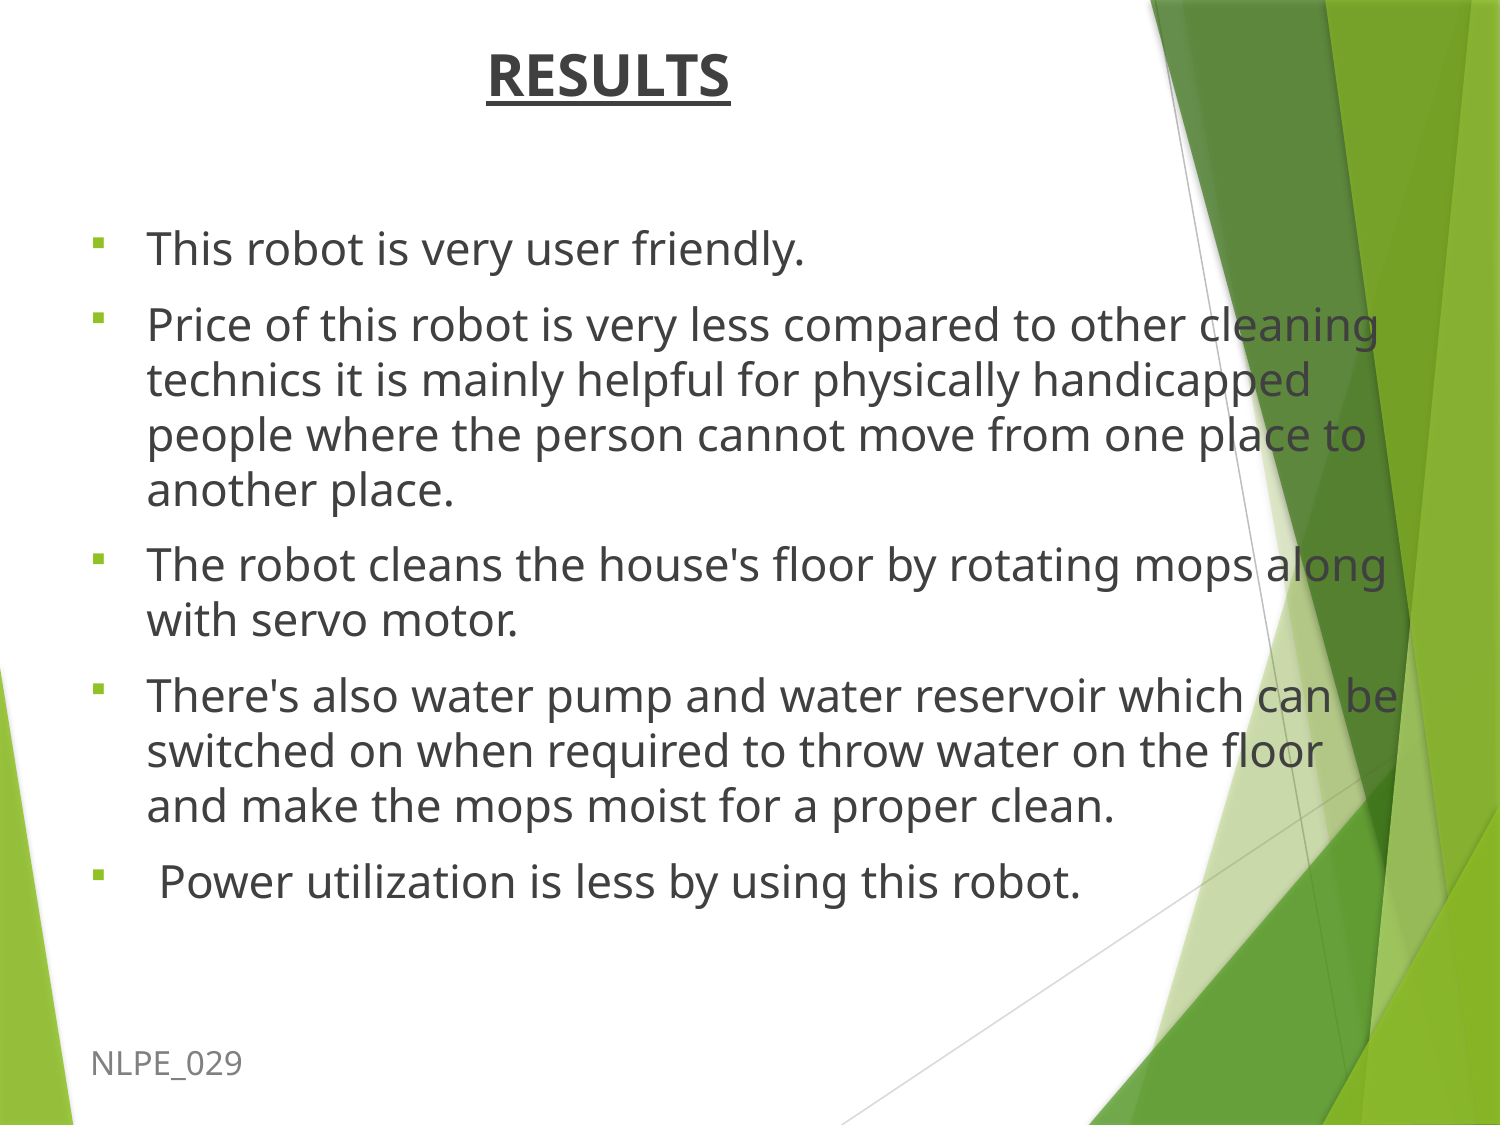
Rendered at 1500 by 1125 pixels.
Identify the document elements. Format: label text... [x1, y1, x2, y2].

list RESULTS This robot is very user friendly. Price of this robot is very less compared to other cleaning technics it is mainly helpful for physically handicapped people where the person cannot move from one place to another place. The robot cleans the house's floor by rotating mops along with servo motor. There's also water pump and water reservoir which can be switched on when required to throw water on the floor and make the mops moist for a proper clean. Power utilization is less by using this robot. [75, 30, 1425, 1005]
title NLPE_029 [75, 1035, 1425, 1094]
